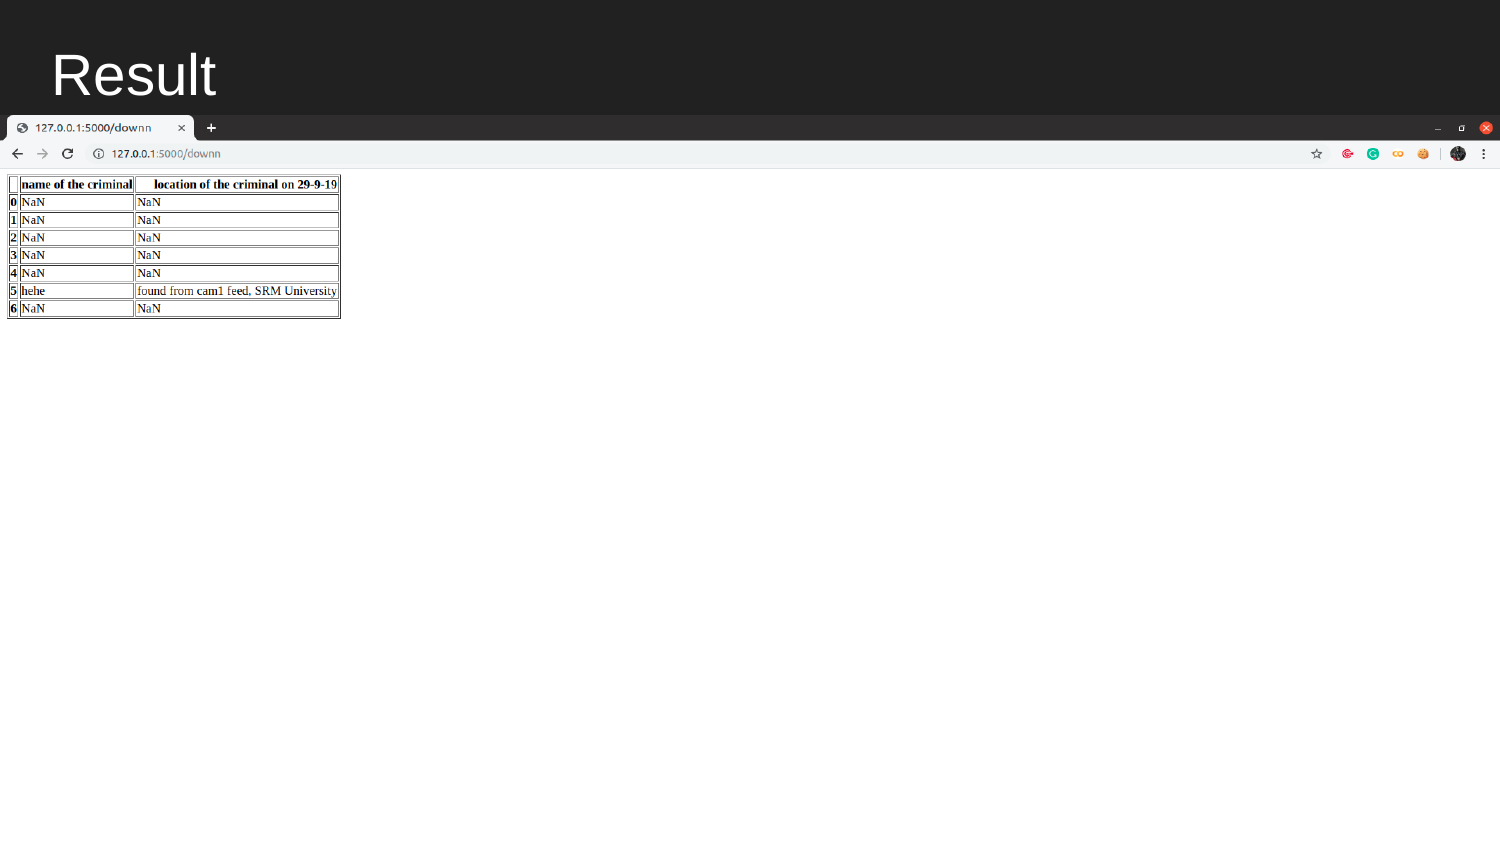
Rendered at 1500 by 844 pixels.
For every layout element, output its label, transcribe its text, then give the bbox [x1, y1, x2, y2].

title Result [36, 22, 1435, 114]
picture [0, 115, 1500, 844]
